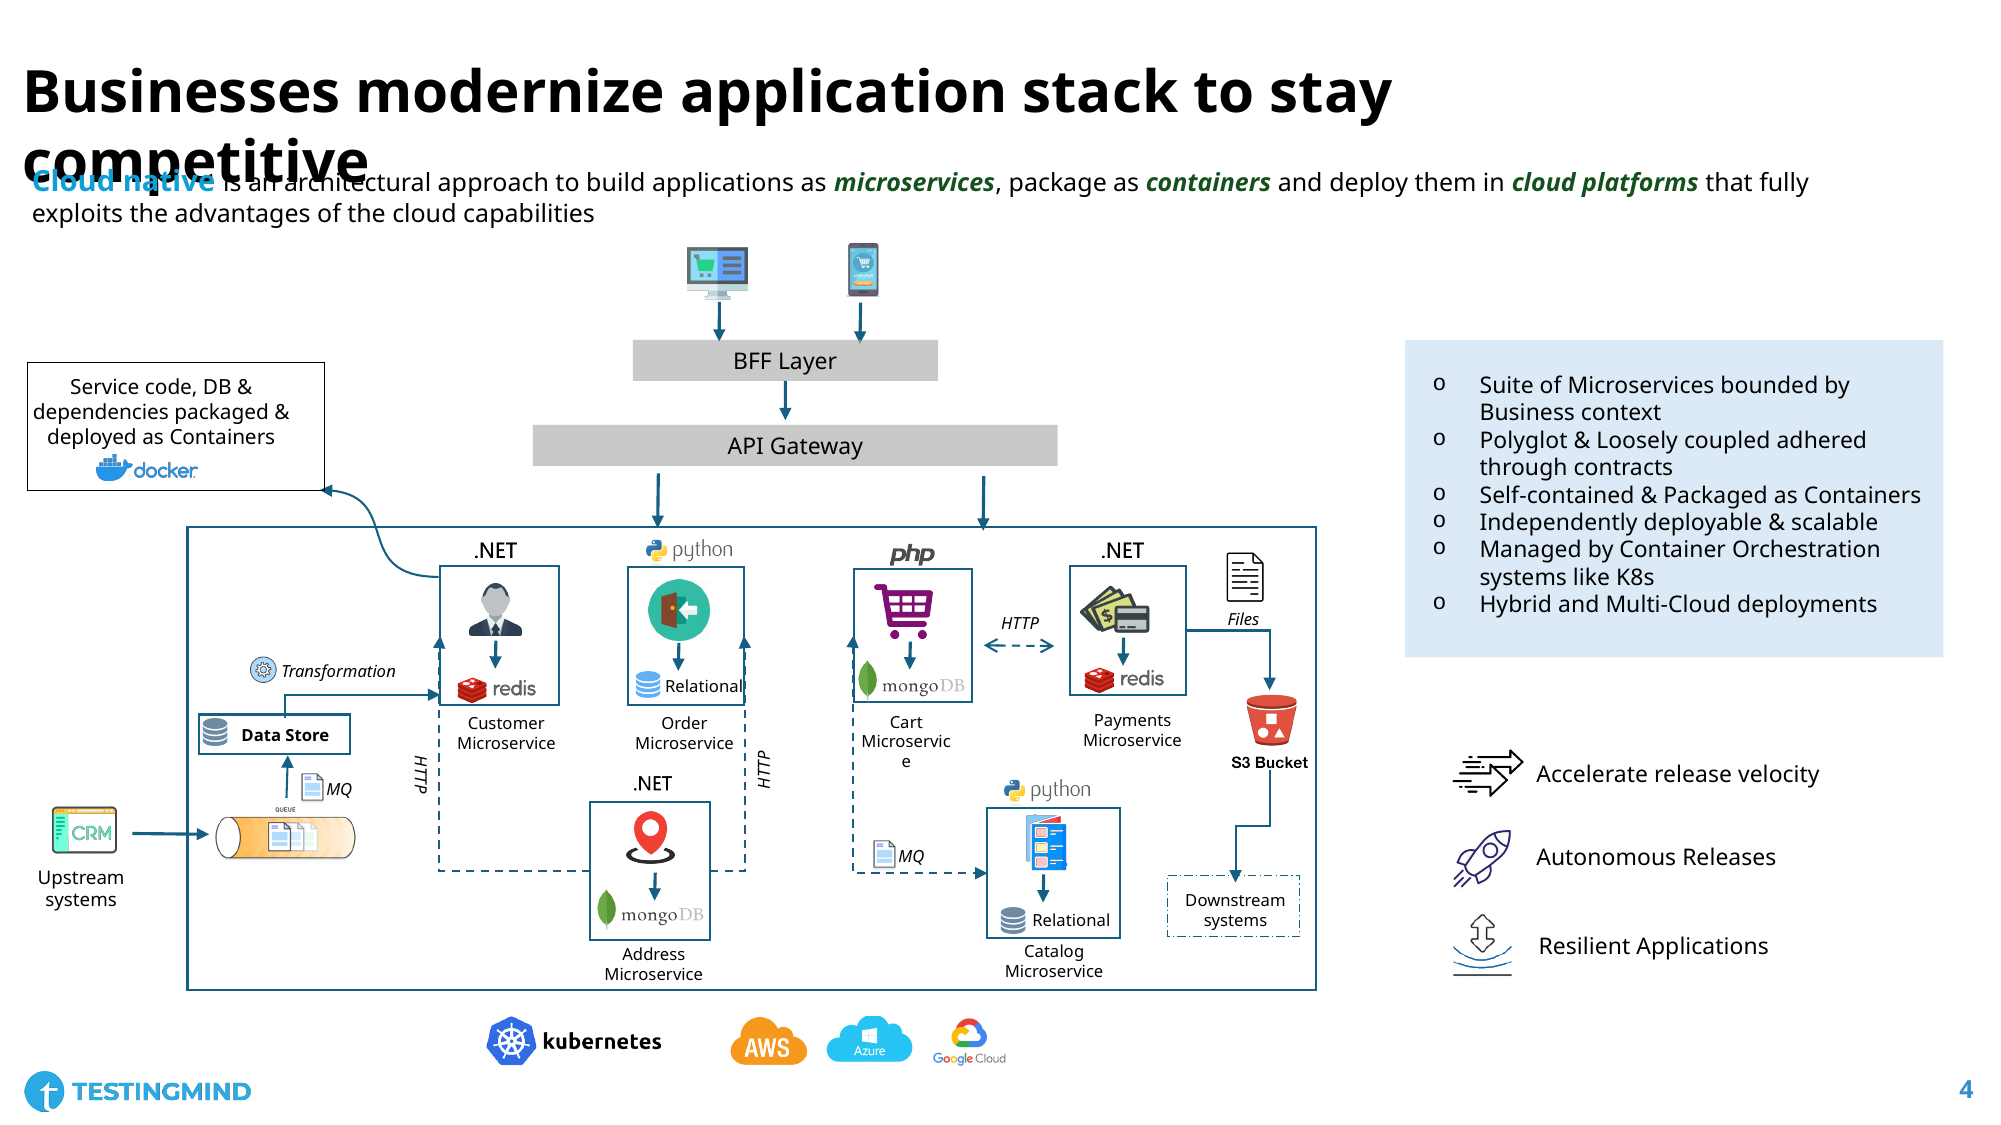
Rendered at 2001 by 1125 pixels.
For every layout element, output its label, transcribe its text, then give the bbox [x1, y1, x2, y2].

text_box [1443, 819, 1937, 893]
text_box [0, 241, 1317, 1072]
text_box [1450, 735, 1938, 811]
picture [16, 1072, 262, 1114]
text_box Cloud native is an architectural approach to build applications as microservices, package as containers and deploy them in cloud platforms that fully exploits the advantages of the cloud capabilities [17, 154, 1856, 235]
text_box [1404, 339, 1945, 658]
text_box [1443, 901, 1940, 990]
text_box Businesses modernize application stack to stay competitive [22, 53, 1457, 154]
slide_number 4 [1538, 1060, 1989, 1121]
